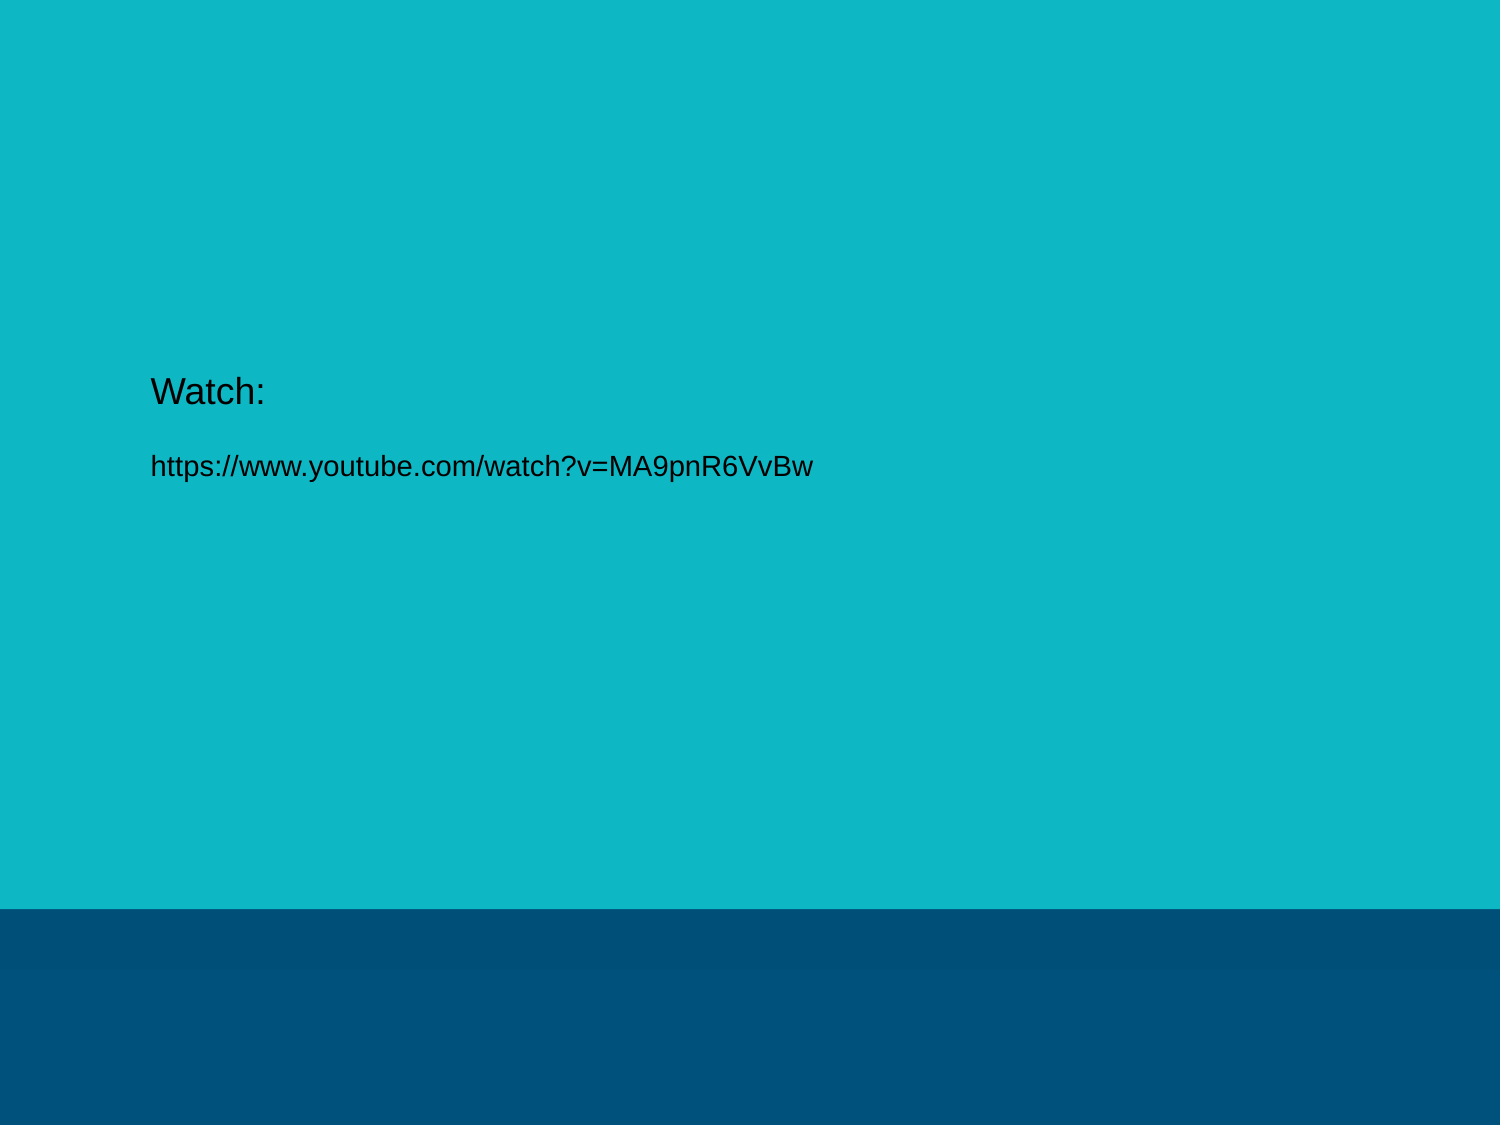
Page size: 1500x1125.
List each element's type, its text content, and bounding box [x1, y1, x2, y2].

text_box Watch: https://www.youtube.com/watch?v=MA9pnR6VvBw [135, 317, 1500, 498]
